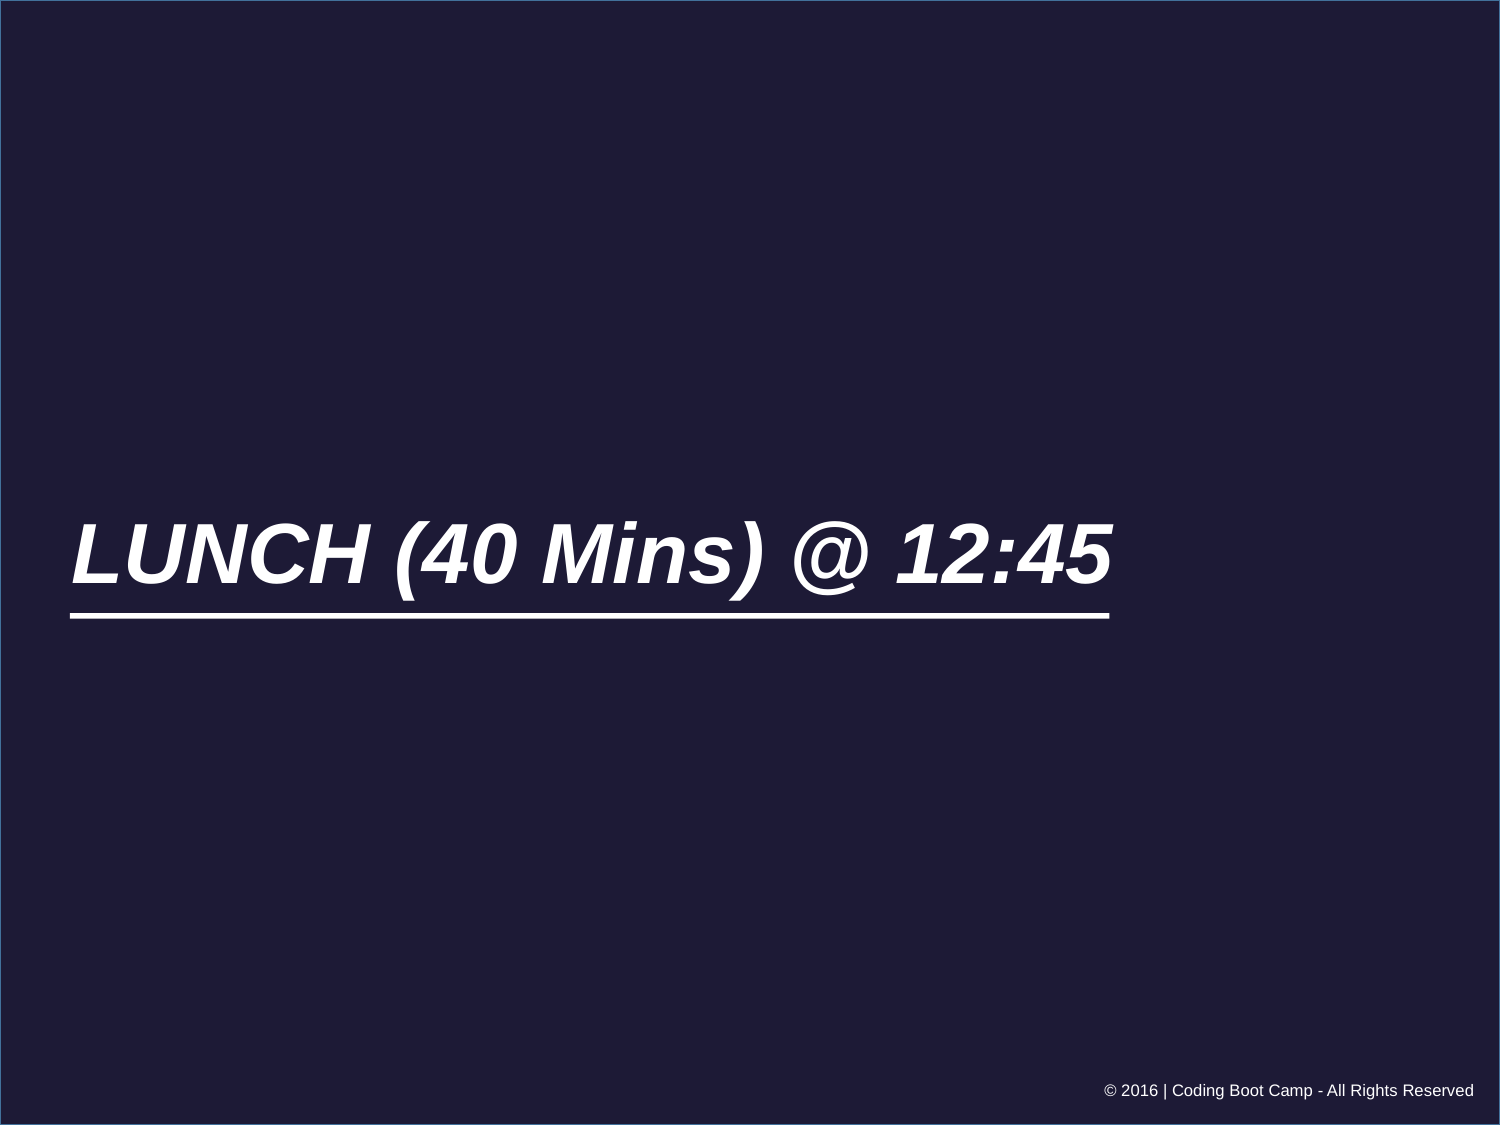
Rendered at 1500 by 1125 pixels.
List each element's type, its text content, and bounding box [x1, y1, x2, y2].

title LUNCH (40 Mins) @ 12:45 [63, 483, 1415, 628]
